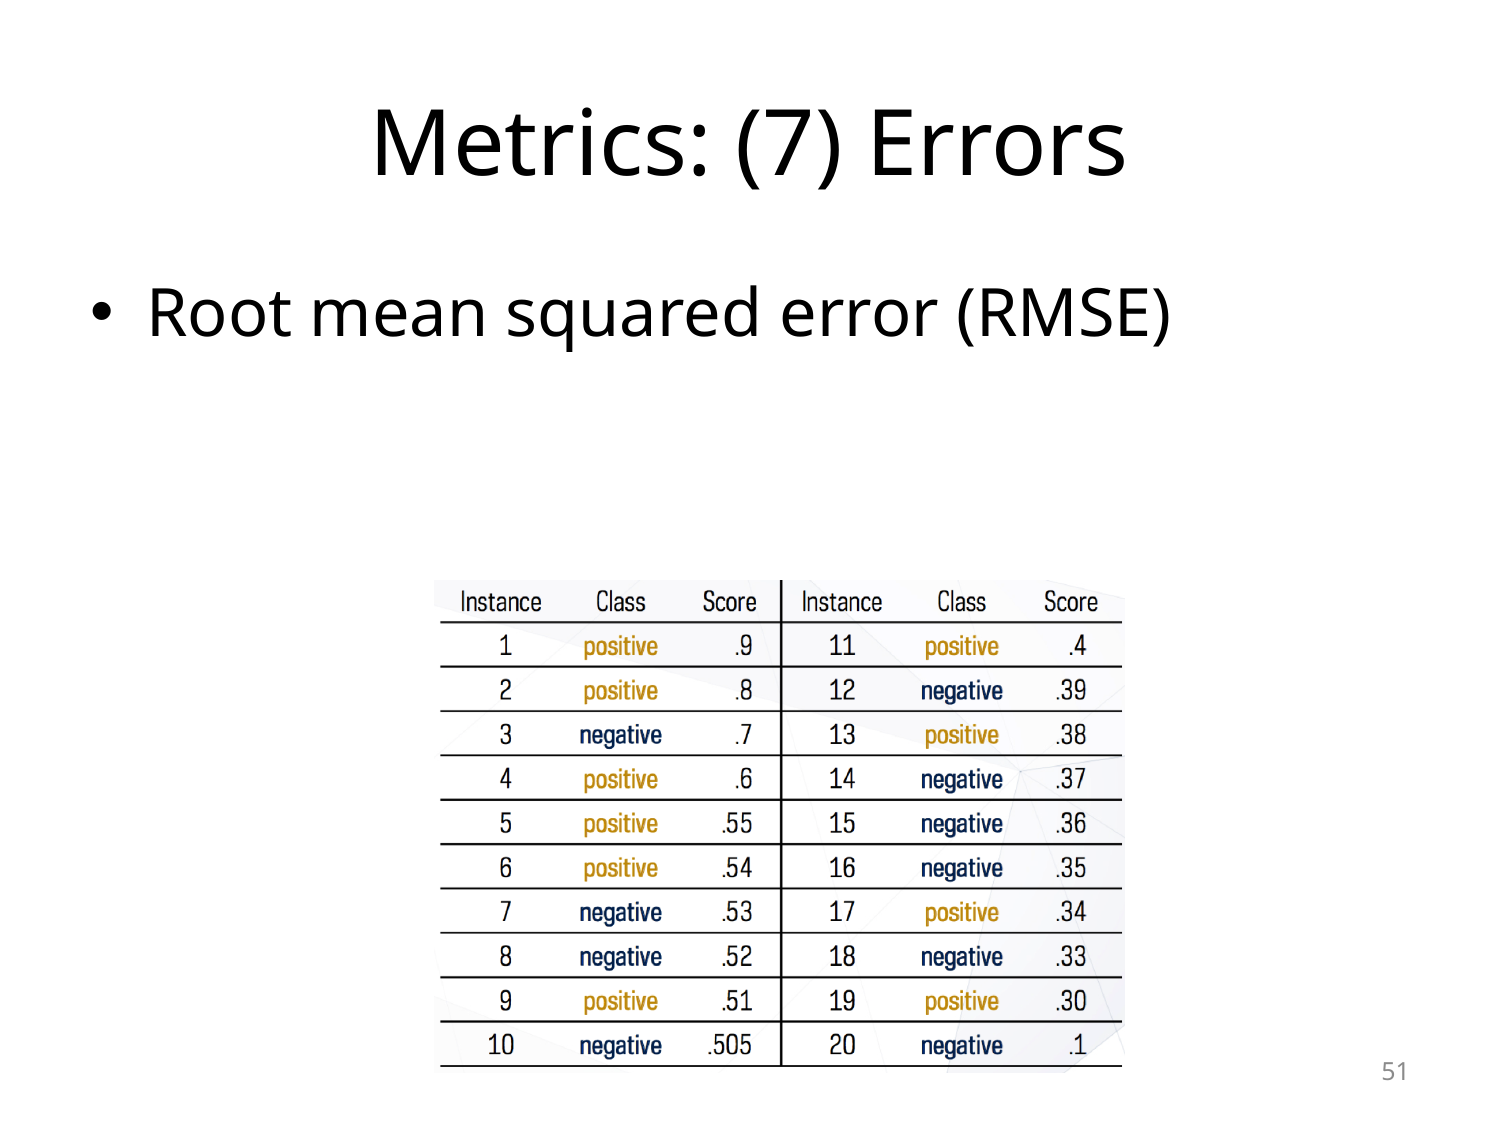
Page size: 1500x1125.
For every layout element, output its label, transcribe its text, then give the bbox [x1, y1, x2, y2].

picture [434, 580, 1126, 1073]
slide_number 51 [1074, 1042, 1425, 1103]
title Metrics: (7) Errors [75, 45, 1425, 233]
